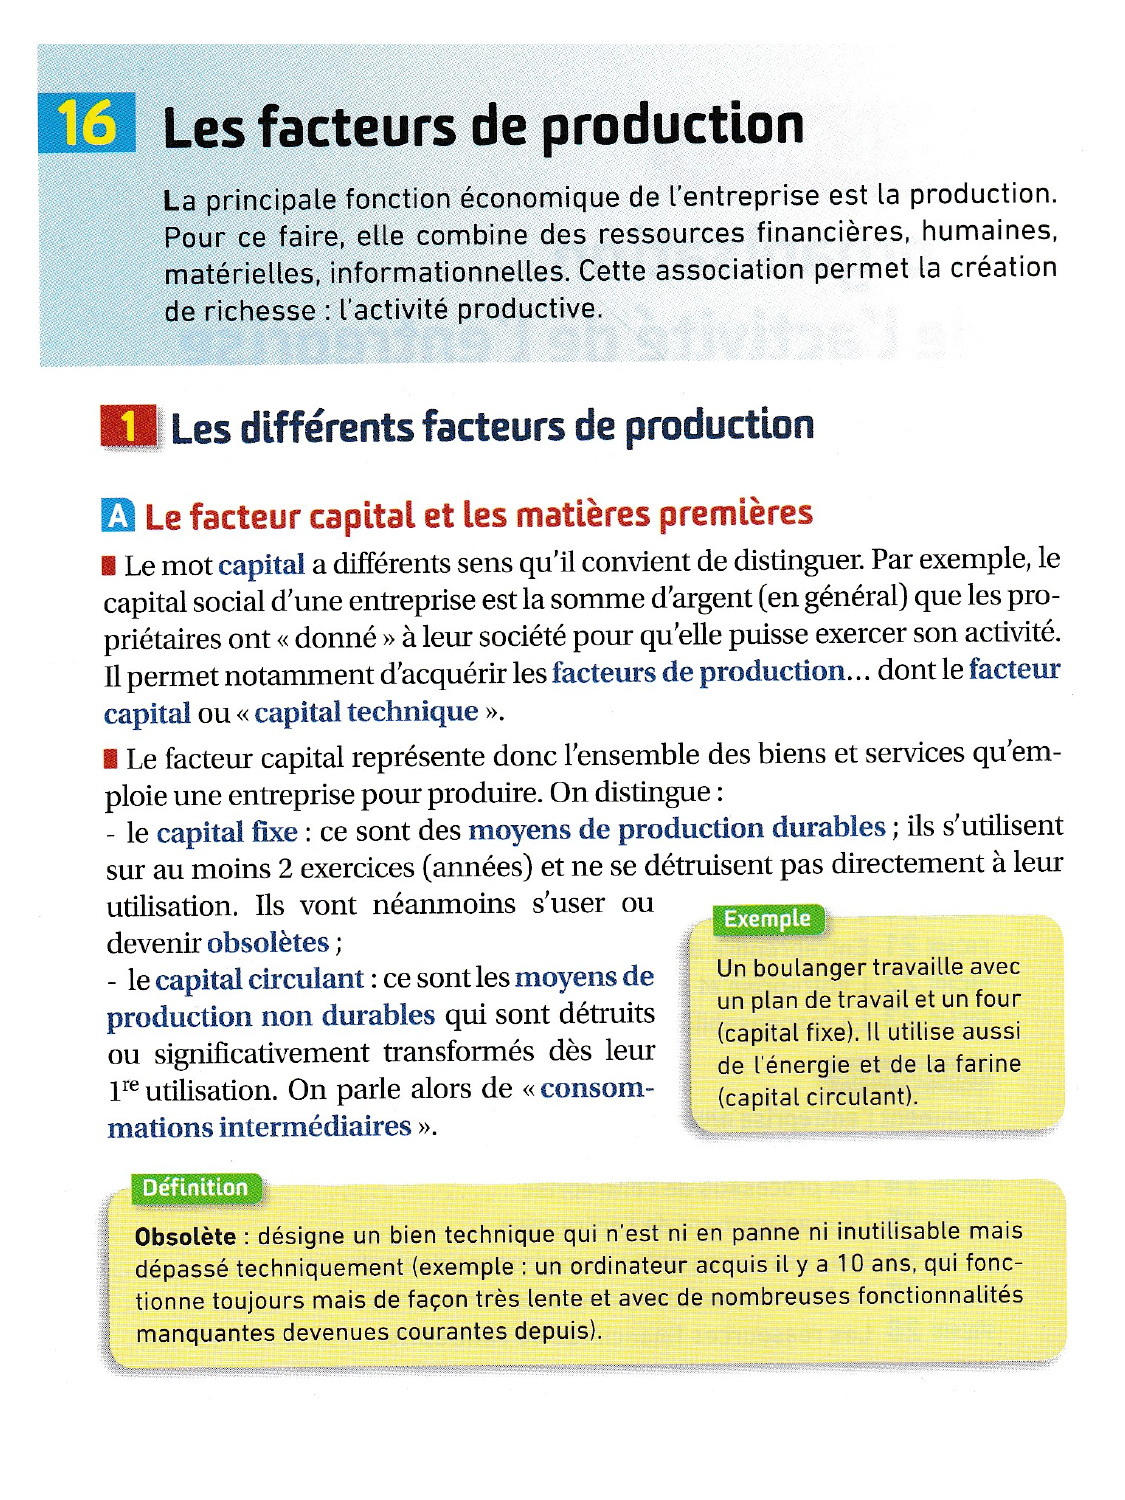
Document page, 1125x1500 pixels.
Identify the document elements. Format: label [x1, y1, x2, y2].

picture [32, 44, 1084, 1400]
